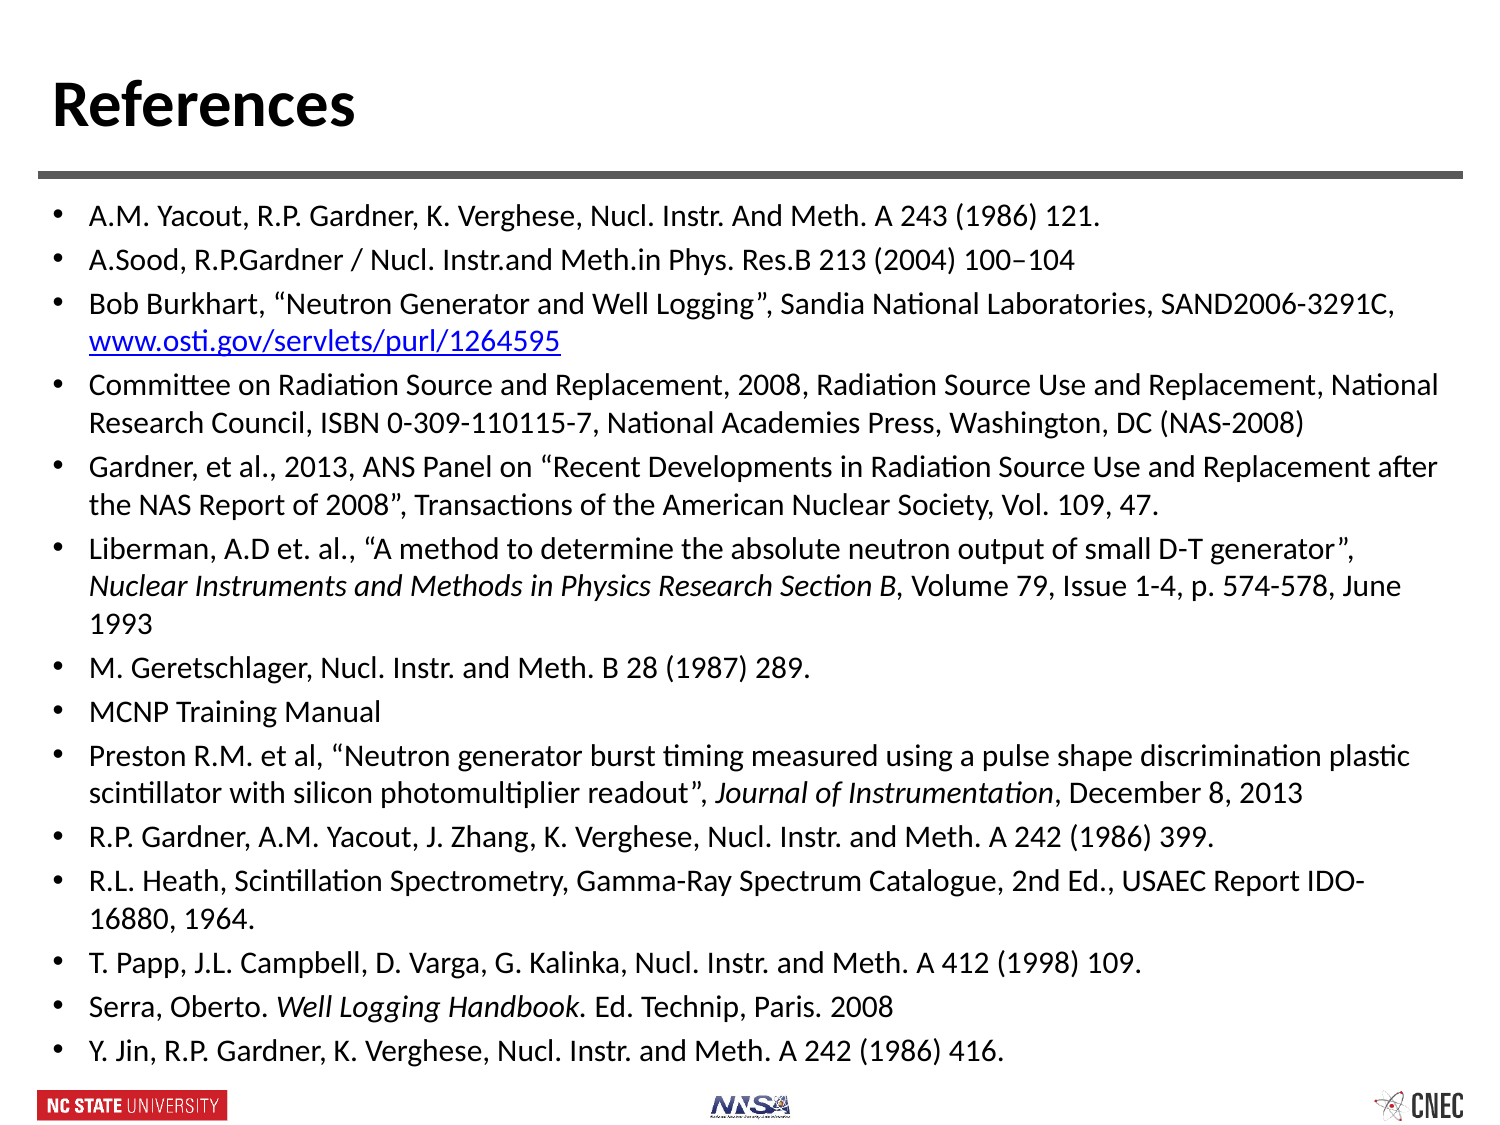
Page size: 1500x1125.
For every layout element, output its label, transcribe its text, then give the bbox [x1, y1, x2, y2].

picture [706, 1088, 794, 1123]
picture [1374, 1090, 1463, 1121]
picture [37, 1090, 228, 1121]
title References [37, 37, 1463, 163]
list A.M. Yacout, R.P. Gardner, K. Verghese, Nucl. Instr. And Meth. A 243 (1986) 121. A.Sood, R.P.Gardner / Nucl. Instr.and Meth.in Phys. Res.B 213 (2004) 100–104 Bob Burkhart, “Neutron Generator and Well Logging”, Sandia National Laboratories, SAND2006-3291C, www.osti.gov/servlets/purl/1264595 Committee on Radiation Source and Replacement, 2008, Radiation Source Use and Replacement, National Research Council, ISBN 0-309-110115-7, National Academies Press, Washington, DC (NAS-2008) Gardner, et al., 2013, ANS Panel on “Recent Developments in Radiation Source Use and Replacement after the NAS Report of 2008”, Transactions of the American Nuclear Society, Vol. 109, 47. Liberman, A.D et. al., “A method to determine the absolute neutron output of small D-T generator”, Nuclear Instruments and Methods in Physics Research Section B, Volume 79, Issue 1-4, p. 574-578, June 1993 M. Geretschlager, Nucl. Instr. and Meth. B 28 (1987) 289. MCNP Training Manual Preston R.M. et al, “Neutron generator burst timing measured using a pulse shape discrimination plastic scintillator with silicon photomultiplier readout”, Journal of Instrumentation, December 8, 2013 R.P. Gardner, A.M. Yacout, J. Zhang, K. Verghese, Nucl. Instr. and Meth. A 242 (1986) 399. R.L. Heath, Scintillation Spectrometry, Gamma-Ray Spectrum Catalogue, 2nd Ed., USAEC Report IDO-16880, 1964. T. Papp, J.L. Campbell, D. Varga, G. Kalinka, Nucl. Instr. and Meth. A 412 (1998) 109. Serra, Oberto. Well Logging Handbook. Ed. Technip, Paris. 2008 Y. Jin, R.P. Gardner, K. Verghese, Nucl. Instr. and Meth. A 242 (1986) 416. [37, 187, 1463, 1088]
